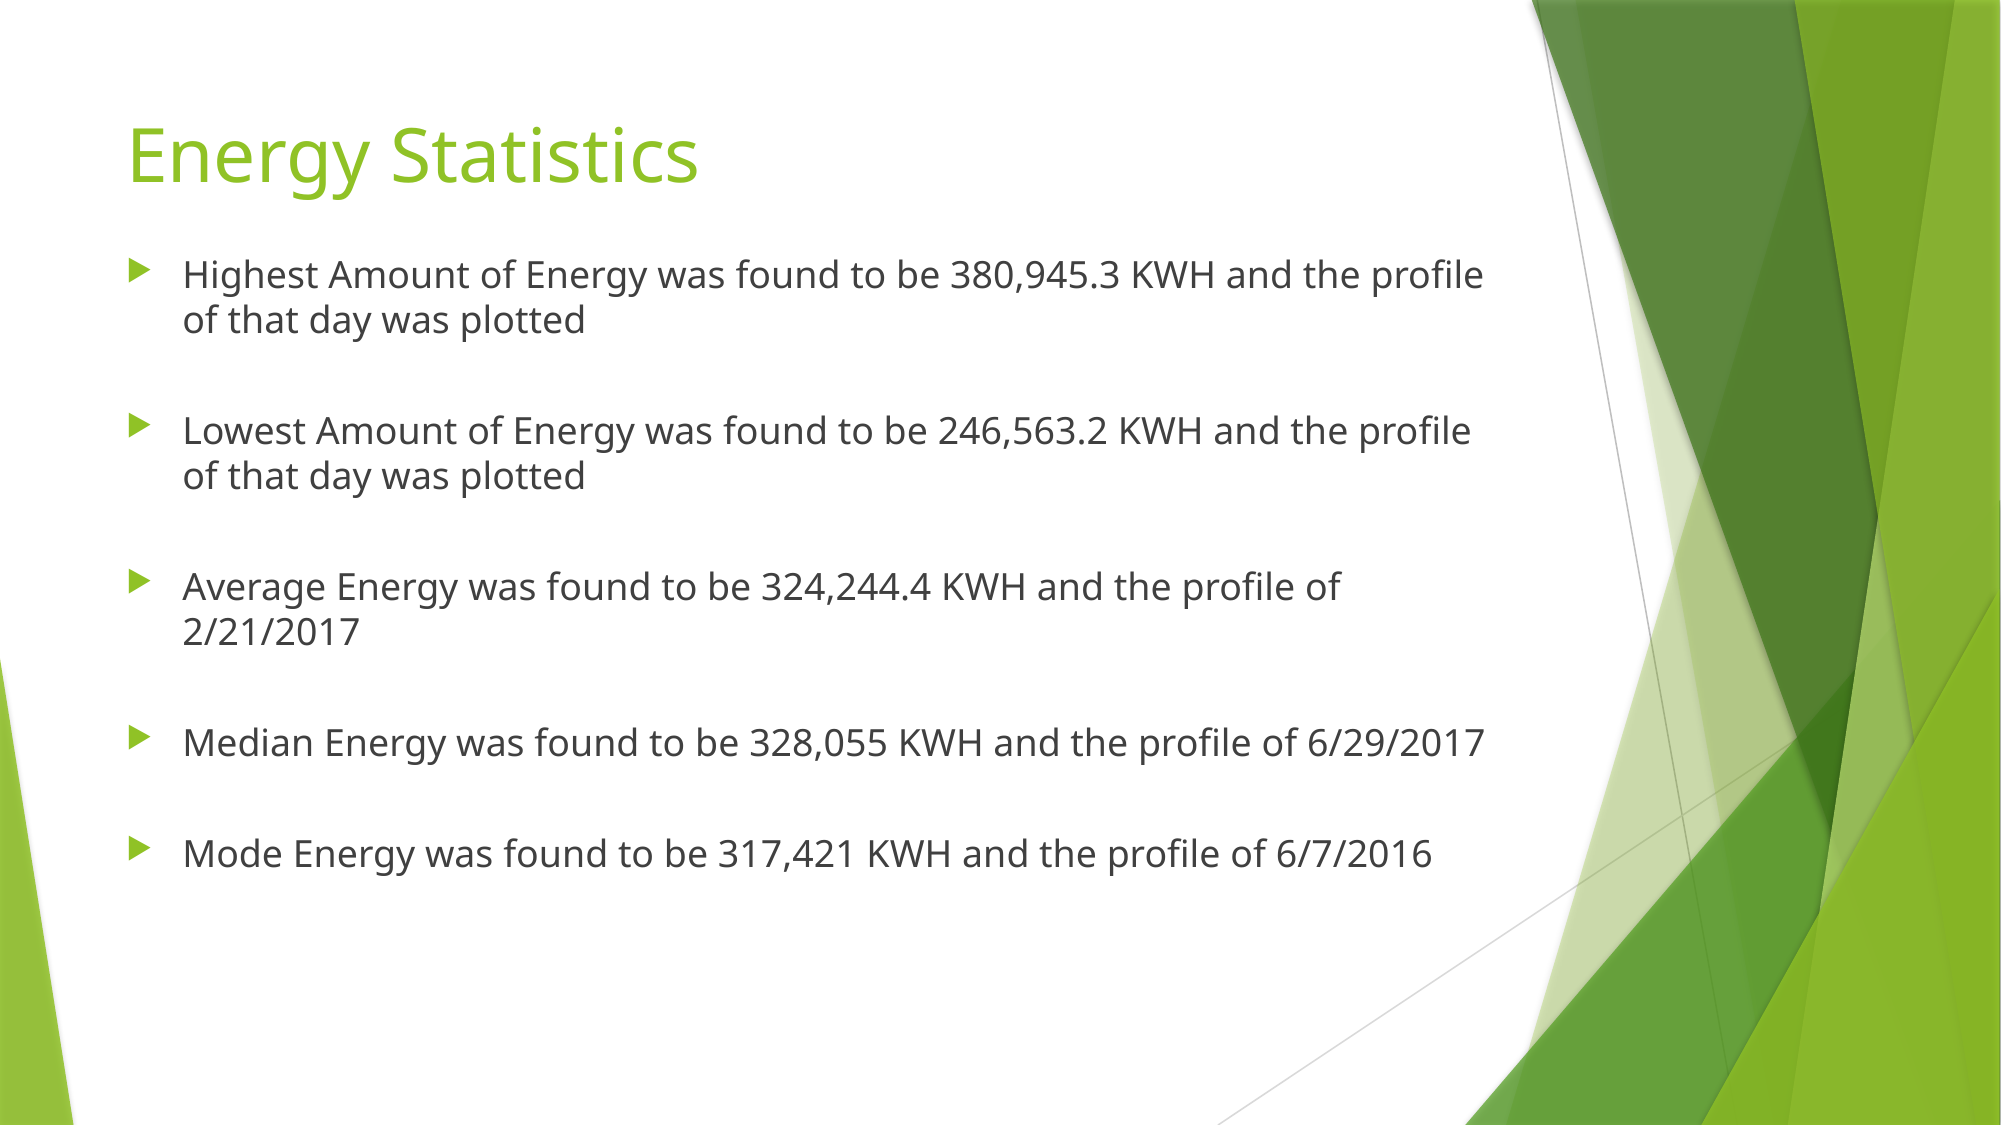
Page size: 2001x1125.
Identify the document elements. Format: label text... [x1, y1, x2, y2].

list Highest Amount of Energy was found to be 380,945.3 KWH and the profile of that day was plotted Lowest Amount of Energy was found to be 246,563.2 KWH and the profile of that day was plotted Average Energy was found to be 324,244.4 KWH and the profile of 2/21/2017 Median Energy was found to be 328,055 KWH and the profile of 6/29/2017 Mode Energy was found to be 317,421 KWH and the profile of 6/7/2016 [111, 243, 1522, 991]
title Energy Statistics [111, 99, 1522, 243]
